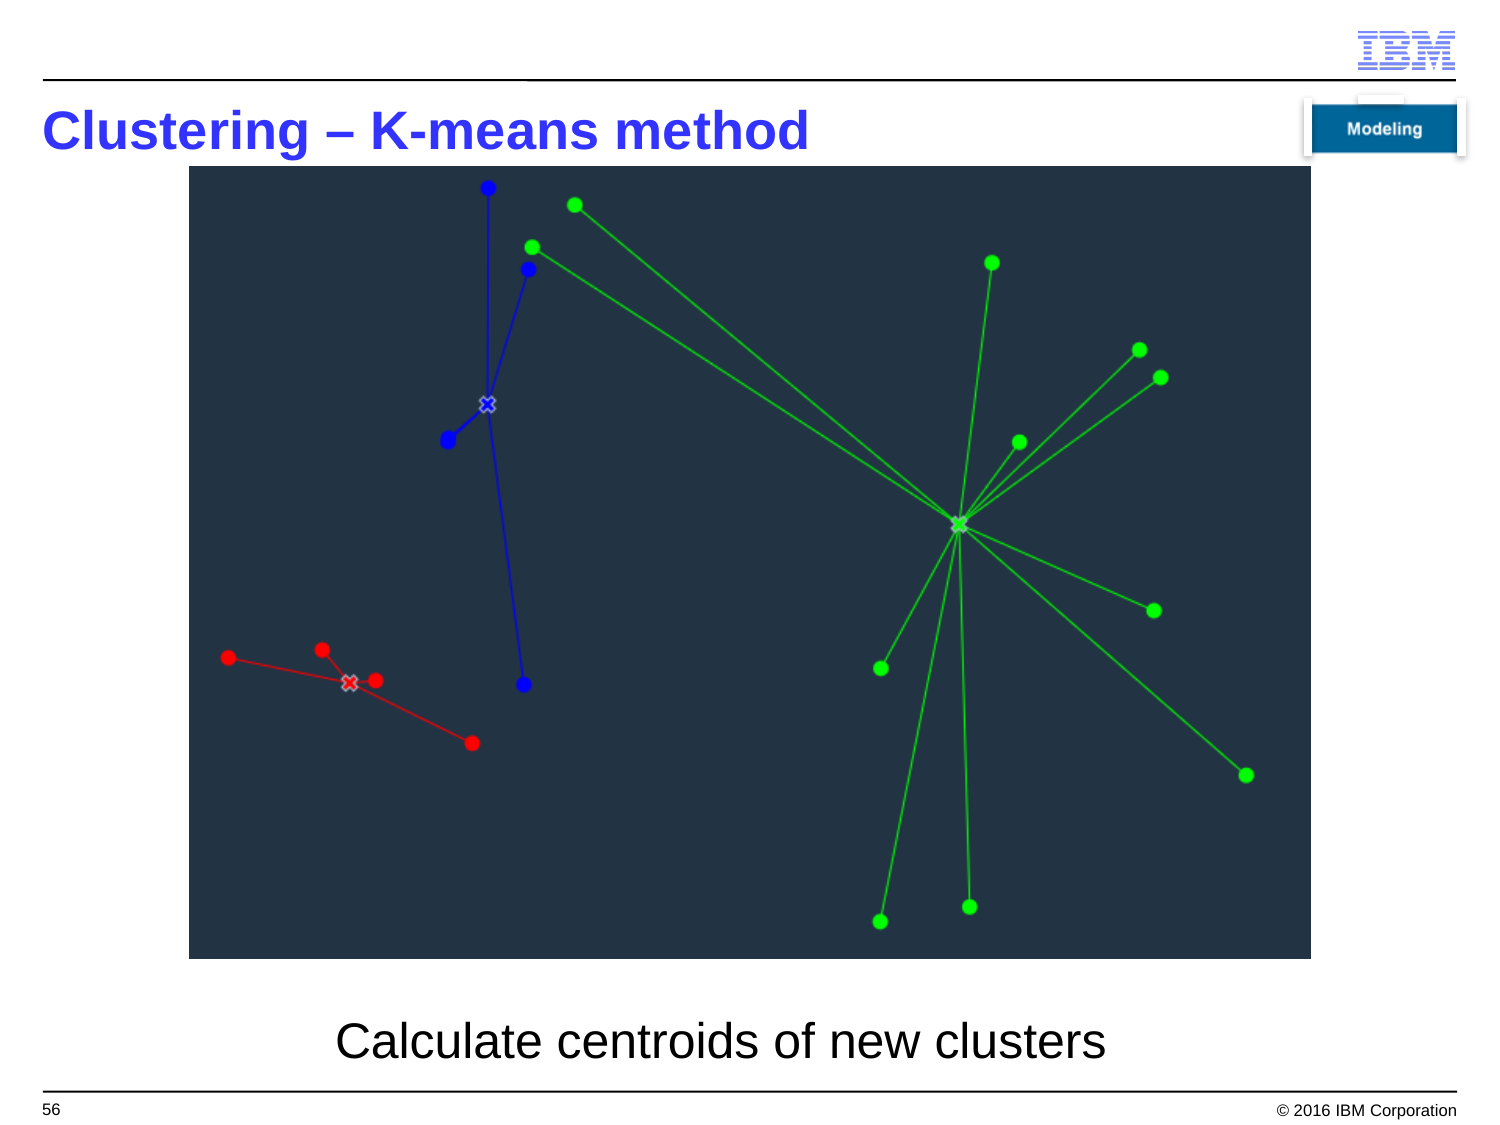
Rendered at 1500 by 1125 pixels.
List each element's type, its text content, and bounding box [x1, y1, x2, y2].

picture [188, 166, 1312, 959]
picture [1358, 31, 1455, 70]
title Clustering – K-means method [27, 88, 1472, 187]
text_box Calculate centroids of new clusters [320, 1000, 1123, 1076]
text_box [1304, 95, 1466, 157]
